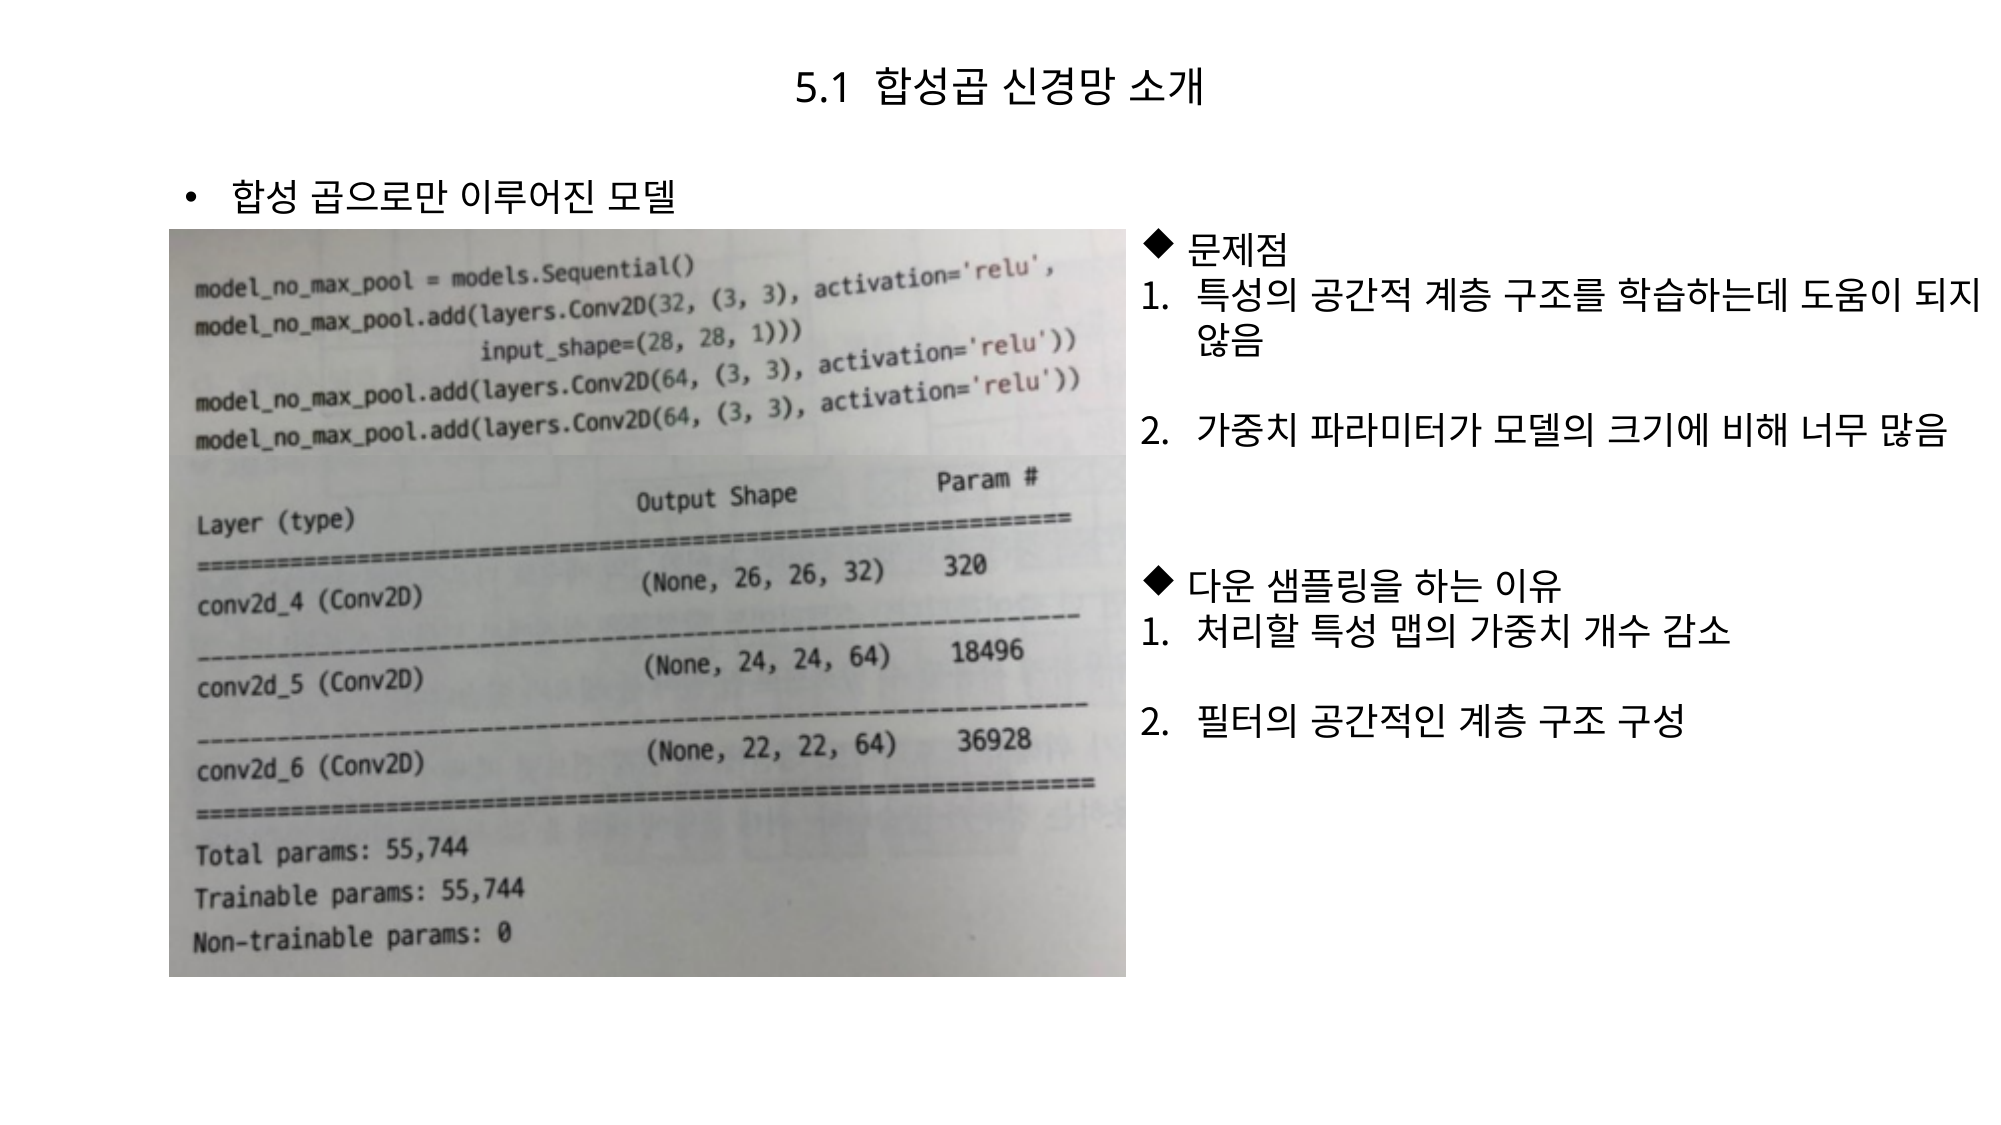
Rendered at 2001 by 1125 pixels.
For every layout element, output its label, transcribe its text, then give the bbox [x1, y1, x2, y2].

text_box 문제점 특성의 공간적 계층 구조를 학습하는데 도움이 되지 않음 가중치 파라미터가 모델의 크기에 비해 너무 많음 [1125, 219, 2000, 459]
text_box 다운 샘플링을 하는 이유 처리할 특성 맵의 가중치 개수 감소 필터의 공간적인 계층 구조 구성 [1126, 555, 2000, 751]
text_box 5.1 합성곱 신경망 소개 [169, 53, 1831, 119]
picture [169, 229, 1126, 977]
text_box 합성 곱으로만 이루어진 모델 [169, 166, 1831, 229]
